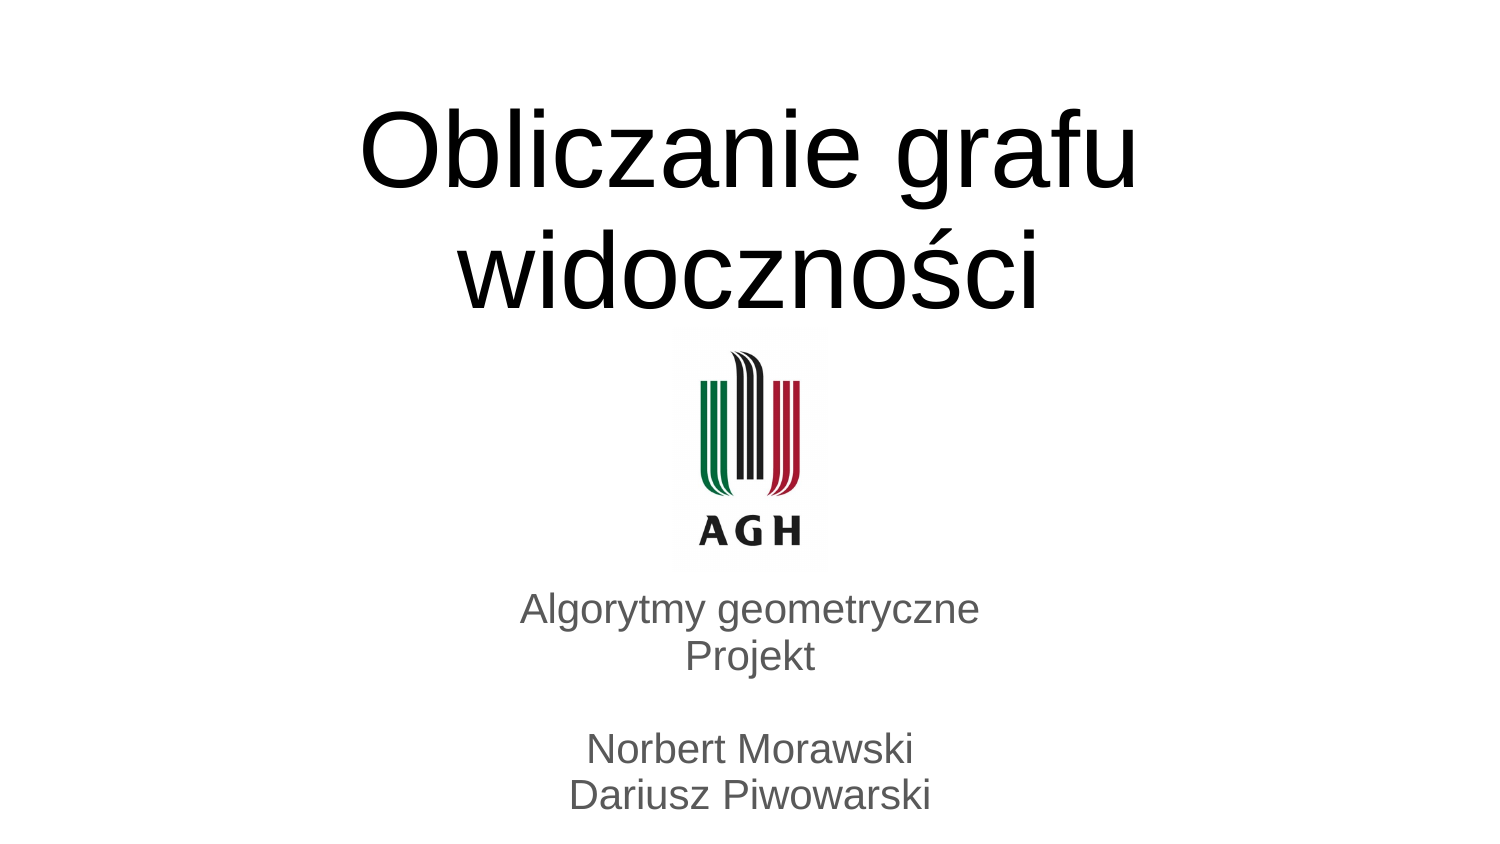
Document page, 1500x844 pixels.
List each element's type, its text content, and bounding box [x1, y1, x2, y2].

title Obliczanie grafu widoczności [51, 24, 1449, 347]
subtitle Algorytmy geometryczne Projekt Norbert Morawski Dariusz Piwowarski [51, 571, 1449, 837]
picture [672, 326, 828, 572]
